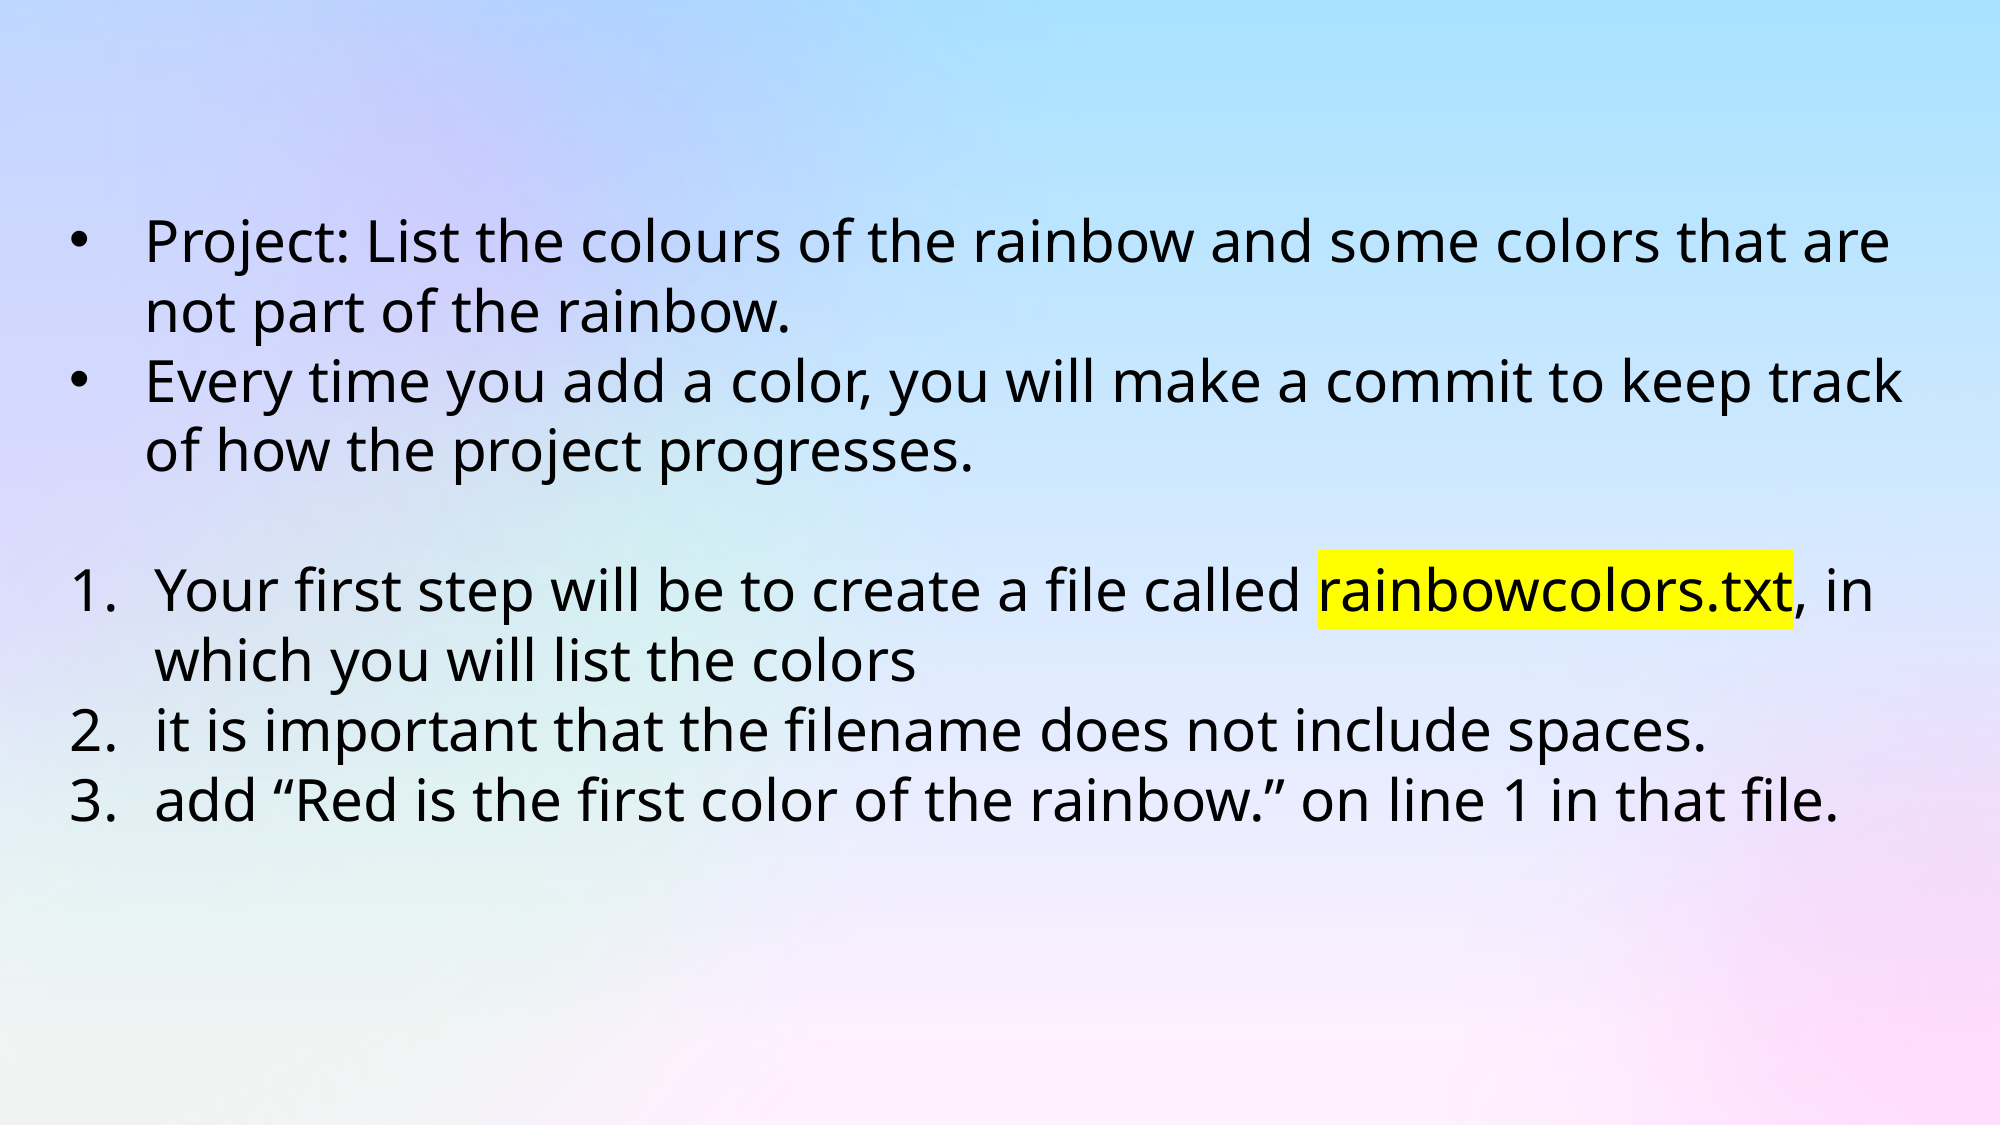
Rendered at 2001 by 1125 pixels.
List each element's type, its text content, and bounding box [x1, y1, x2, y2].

picture [0, 0, 2000, 1125]
text_box Project: List the colours of the rainbow and some colors that are not part of the rainbow. Every time you add a color, you will make a commit to keep track of how the project progresses. Your first step will be to create a file called rainbowcolors.txt, in which you will list the colors it is important that the filename does not include spaces. add “Red is the first color of the rainbow.” on line 1 in that file. [54, 196, 1945, 841]
